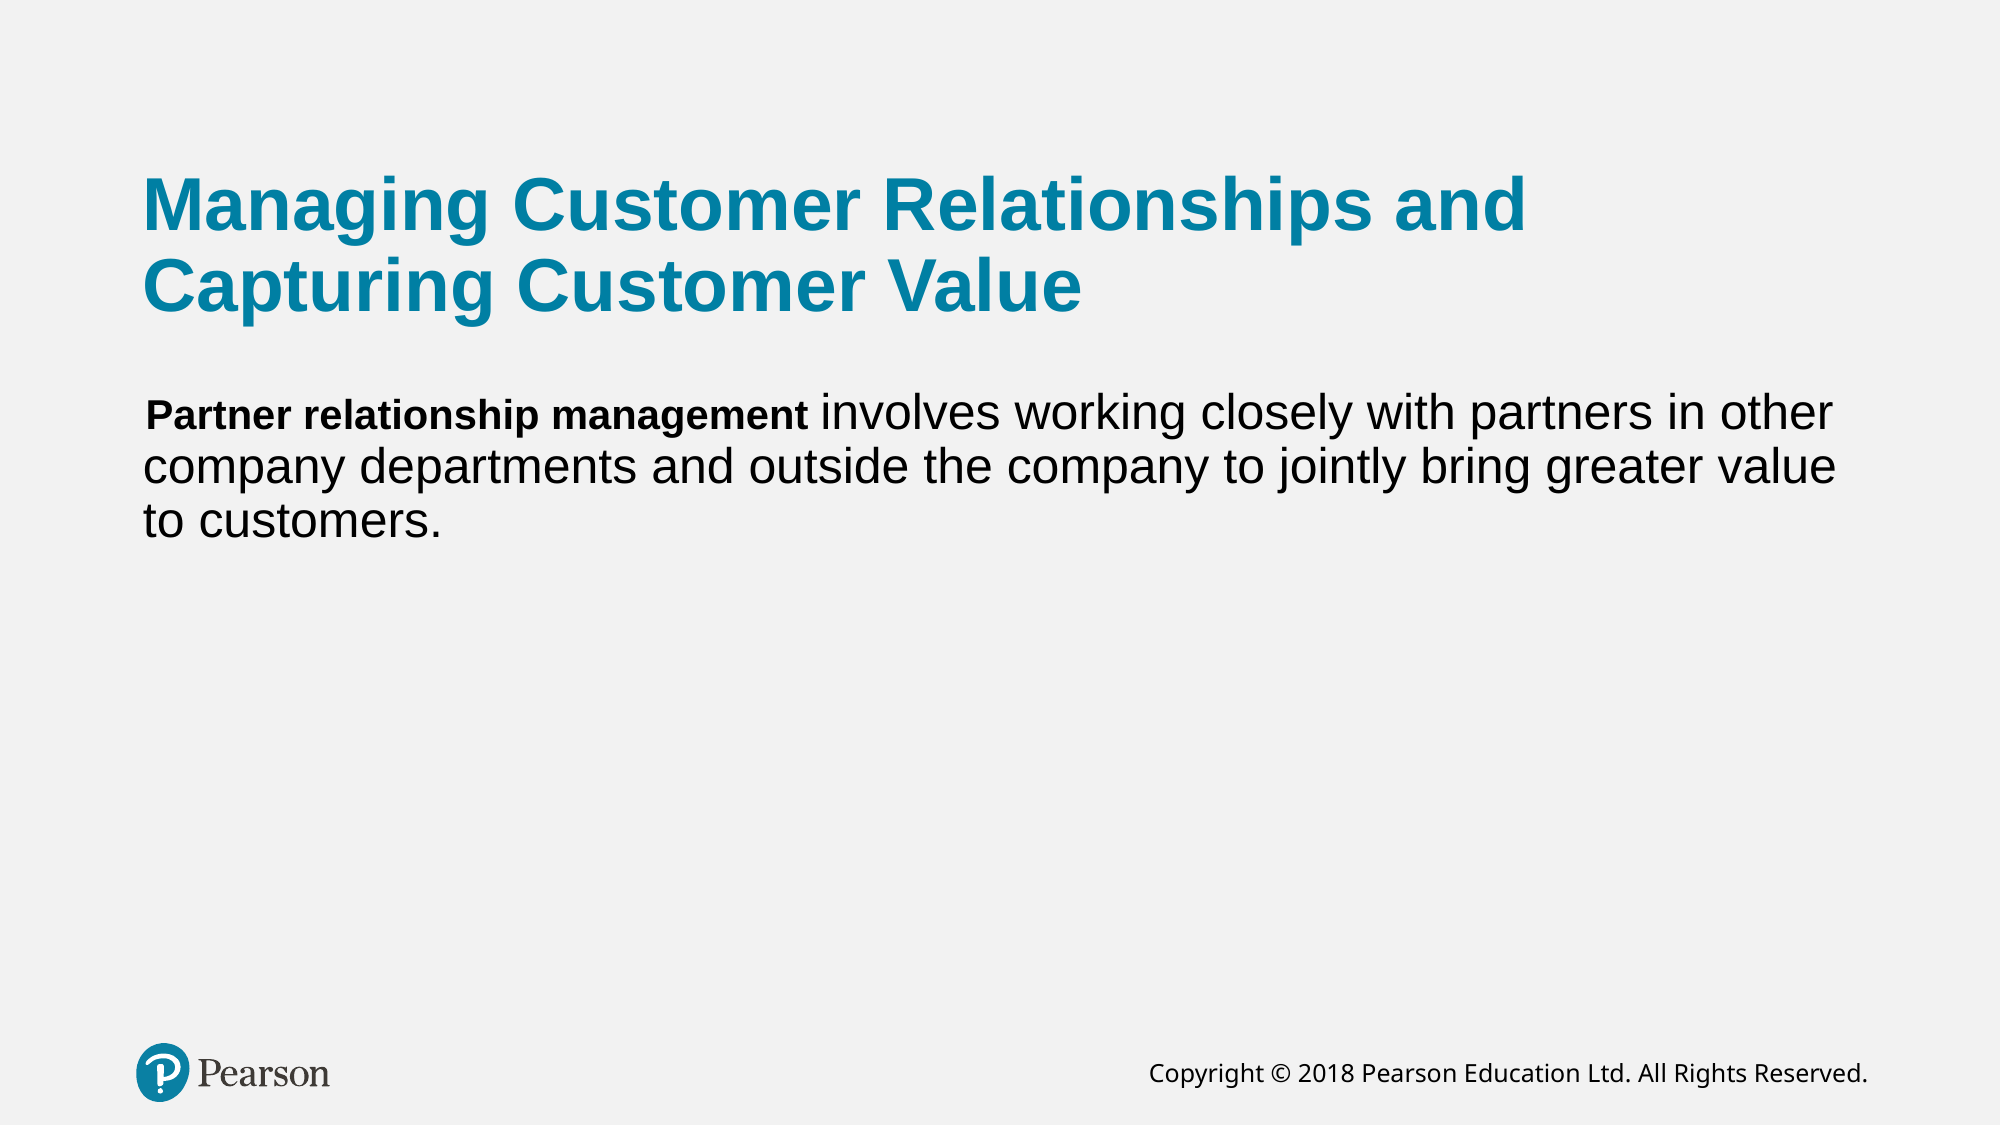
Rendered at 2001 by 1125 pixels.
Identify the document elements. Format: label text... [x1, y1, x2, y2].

title Managing Customer Relationships and Capturing Customer Value [127, 155, 1788, 339]
list Partner relationship management involves working closely with partners in other company departments and outside the company to jointly bring greater value to customers. [85, 378, 1855, 636]
